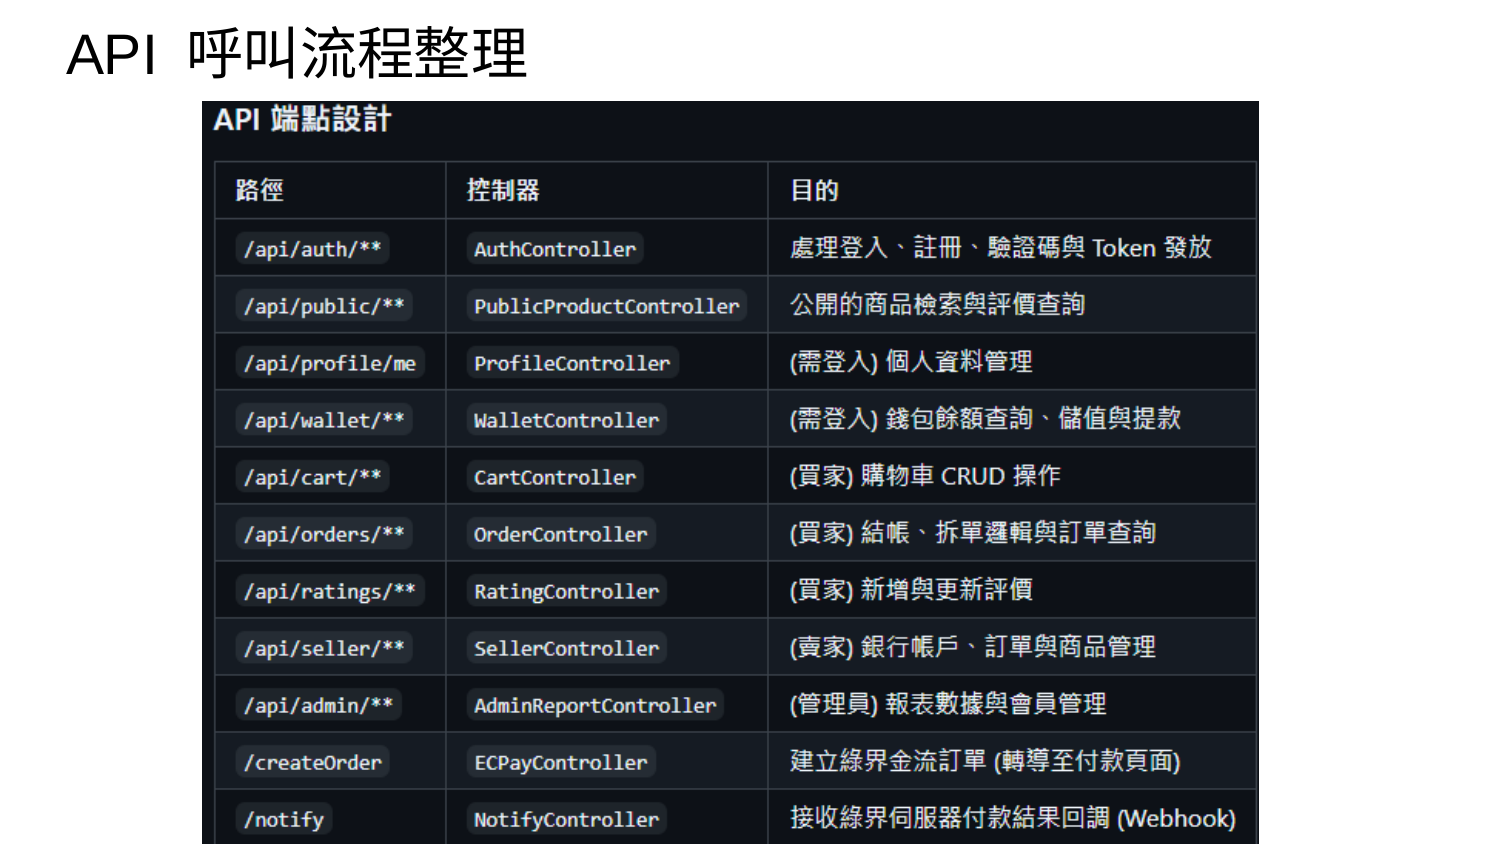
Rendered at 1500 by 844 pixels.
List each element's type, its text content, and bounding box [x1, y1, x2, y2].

title API 呼叫流程整理 [51, 8, 1449, 102]
picture [202, 101, 1259, 844]
